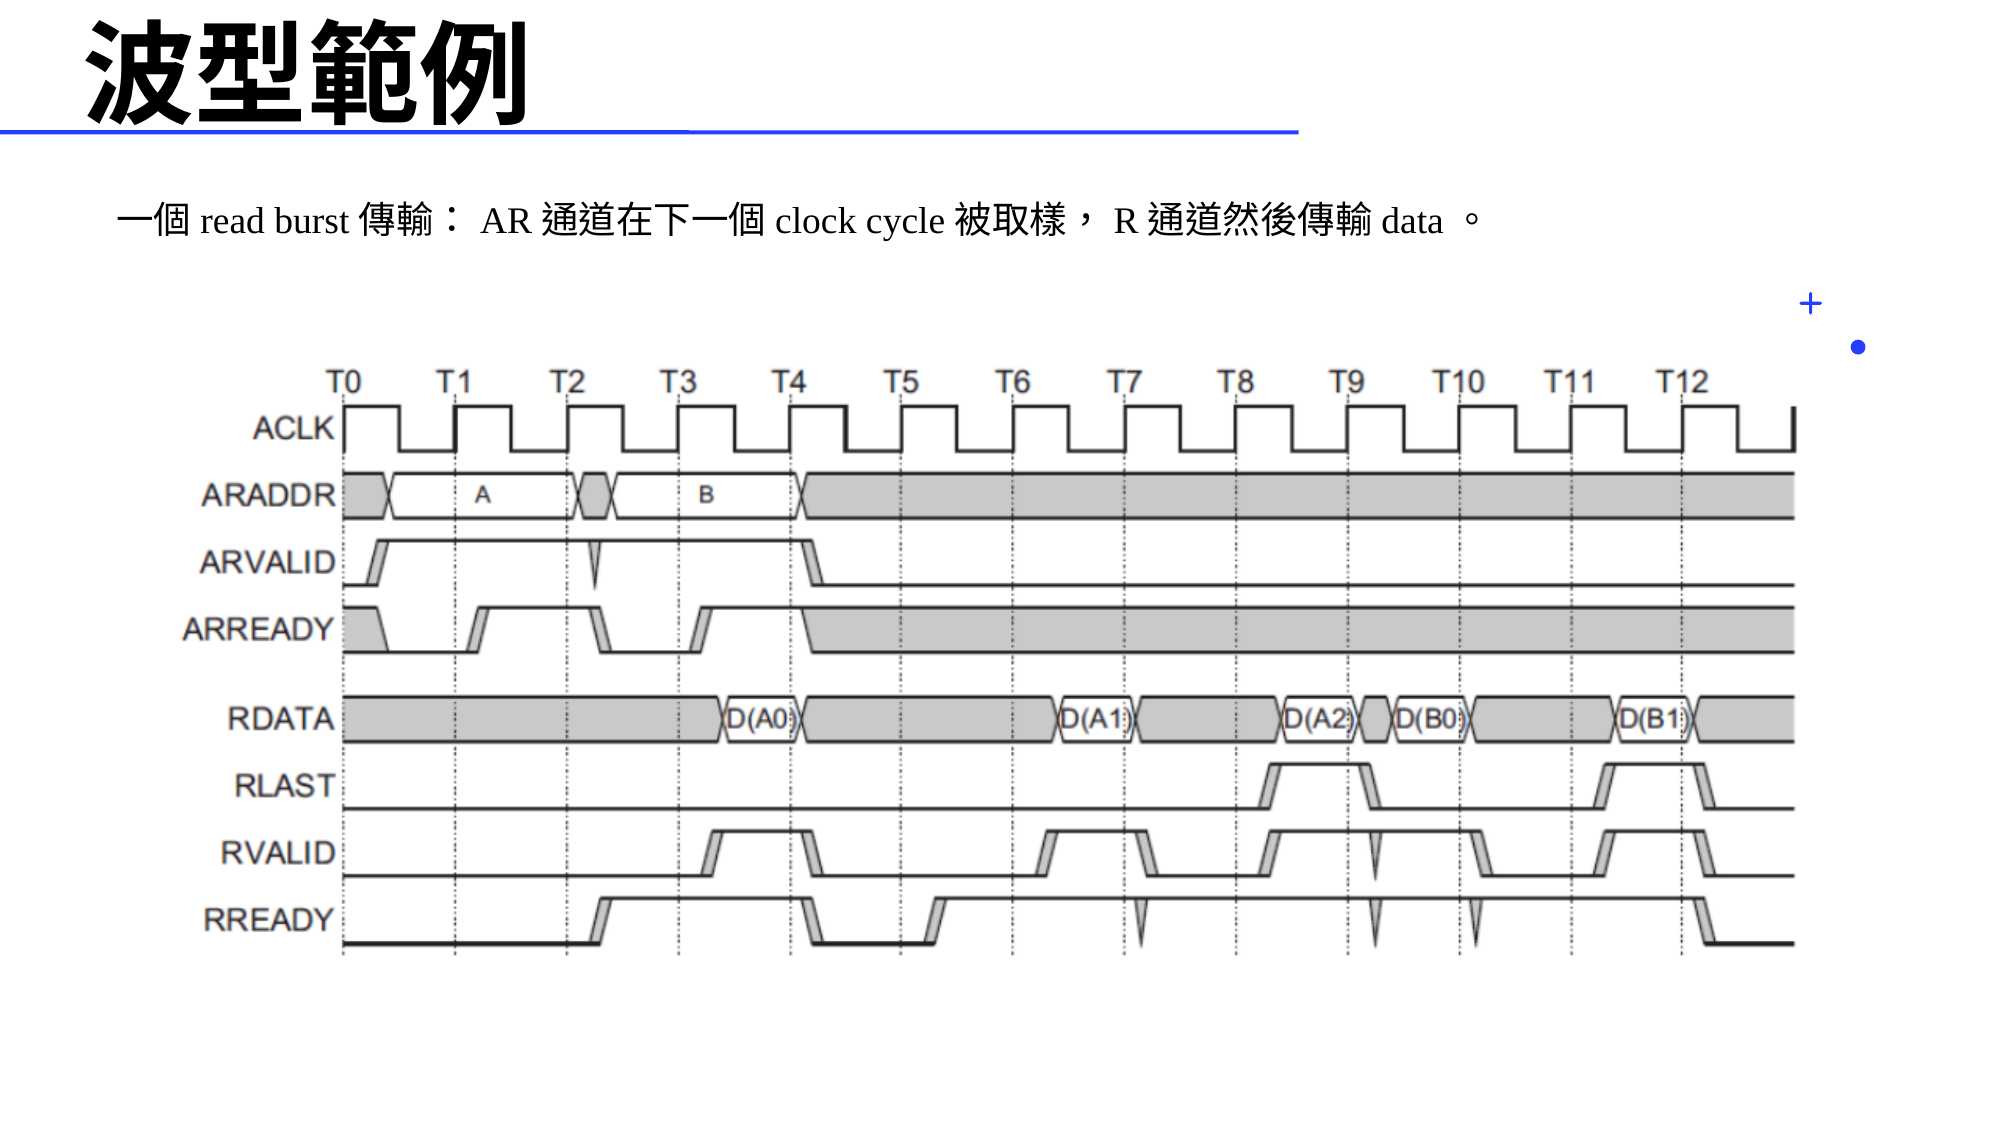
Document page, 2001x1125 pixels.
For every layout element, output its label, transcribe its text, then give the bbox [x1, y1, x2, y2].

title 波型範例 [67, 0, 1083, 148]
picture [175, 352, 1825, 1004]
text_box 一個read burst傳輸：AR通道在下一個clock cycle被取樣，R通道然後傳輸data。 [101, 188, 1772, 249]
